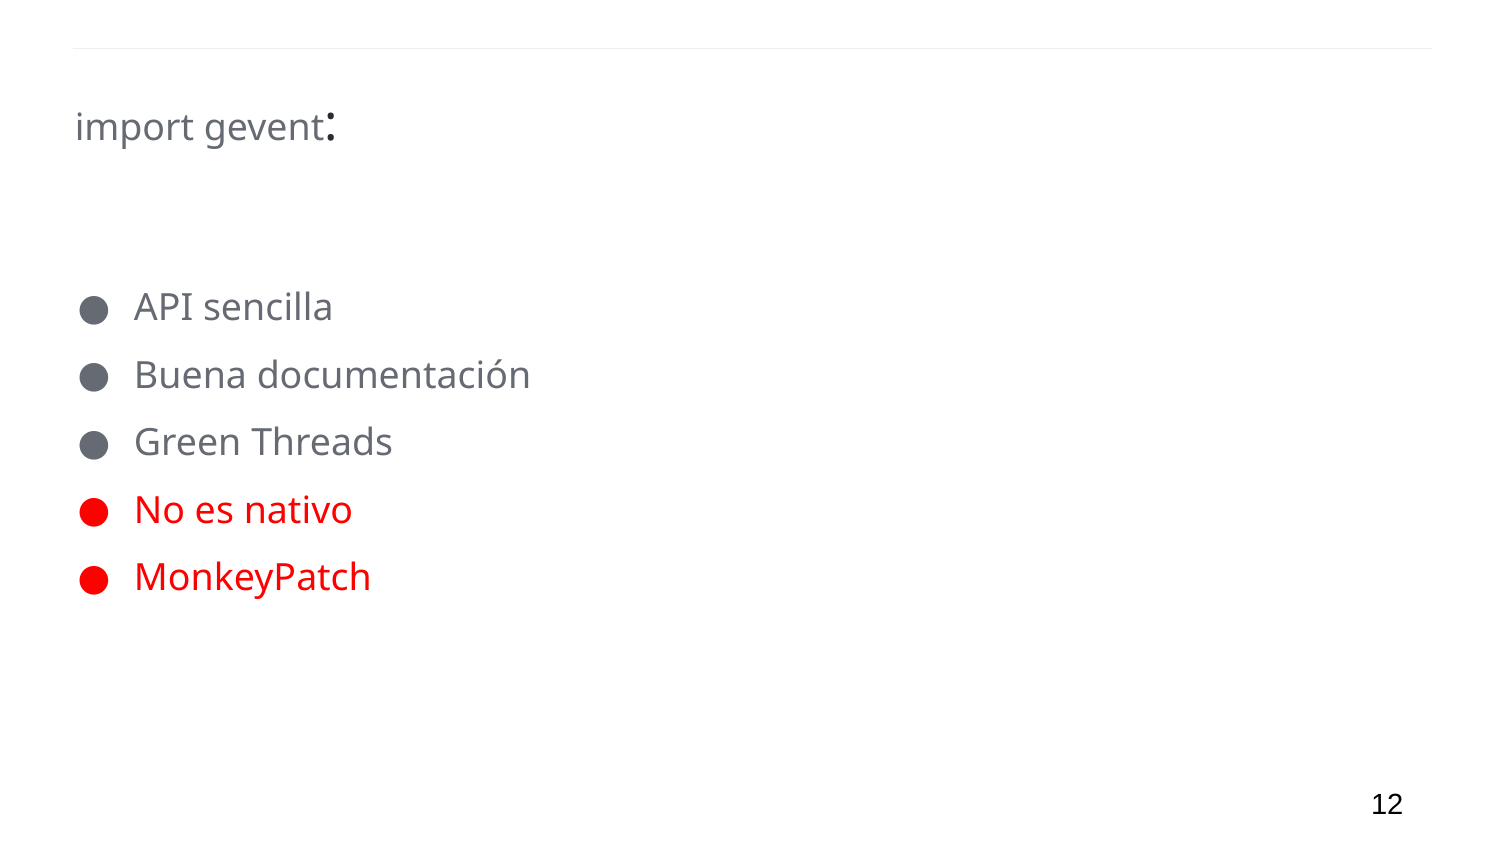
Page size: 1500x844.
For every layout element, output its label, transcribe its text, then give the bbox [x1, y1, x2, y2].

text_box API sencilla Buena documentación Green Threads No es nativo MonkeyPatch [43, 245, 1038, 726]
slide_number ‹#› [1356, 770, 1447, 836]
text_box import gevent: [59, 75, 1005, 221]
